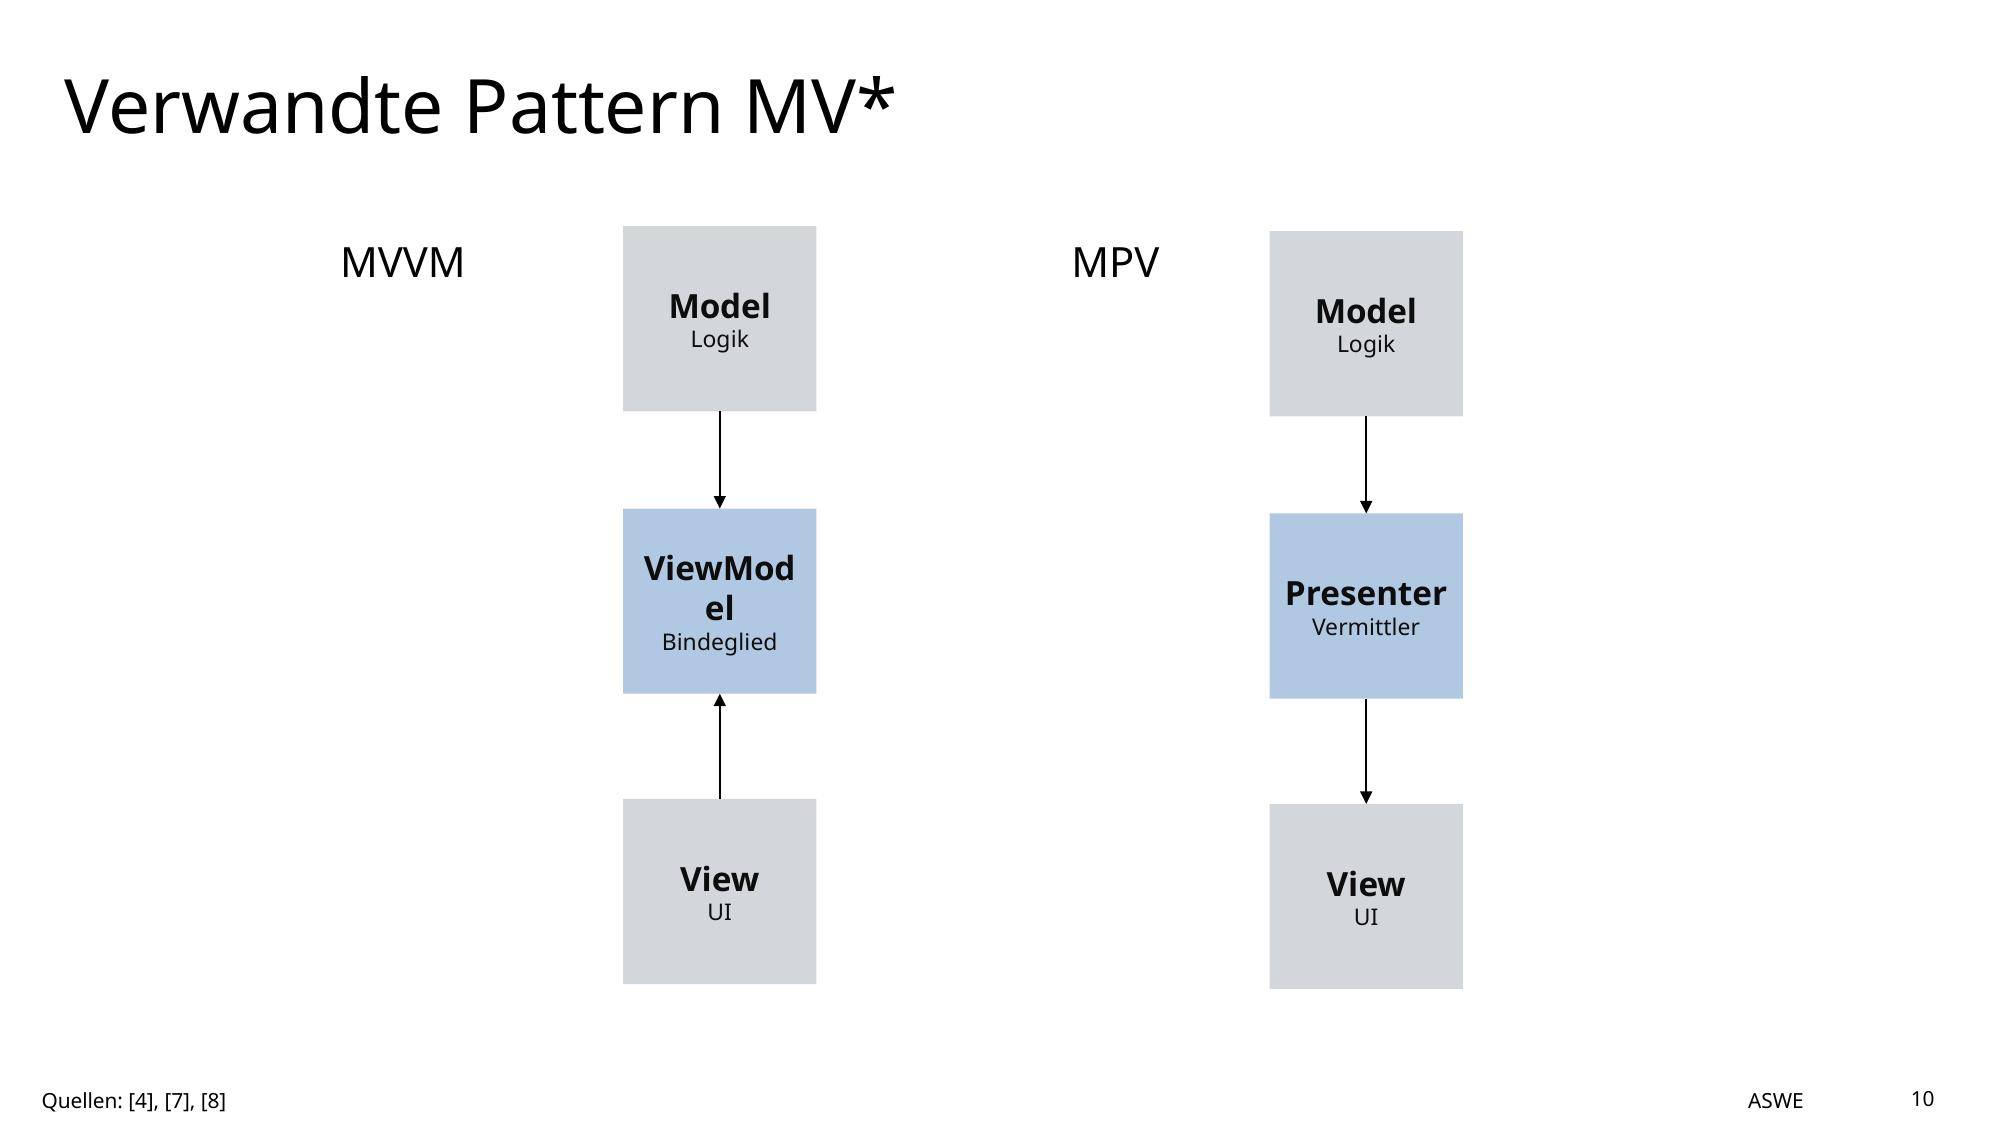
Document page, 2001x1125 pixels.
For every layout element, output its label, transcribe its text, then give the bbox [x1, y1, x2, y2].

text_box View UI [1268, 802, 1465, 991]
text_box MVVM [340, 236, 586, 402]
text_box ViewModel Bindeglied [621, 506, 818, 696]
text_box Presenter Vermittler [1268, 511, 1465, 701]
text_box MPV [1071, 236, 1251, 402]
footer ASWE [516, 1074, 1804, 1125]
text_box Model Logik [621, 224, 818, 414]
text_box View UI [621, 797, 818, 986]
title Verwandte Pattern MV* [64, 58, 1118, 224]
text_box Quellen: [4], [7], [8] [41, 1086, 546, 1114]
text_box Model Logik [1268, 229, 1465, 418]
slide_number 10 [1881, 1074, 1935, 1125]
